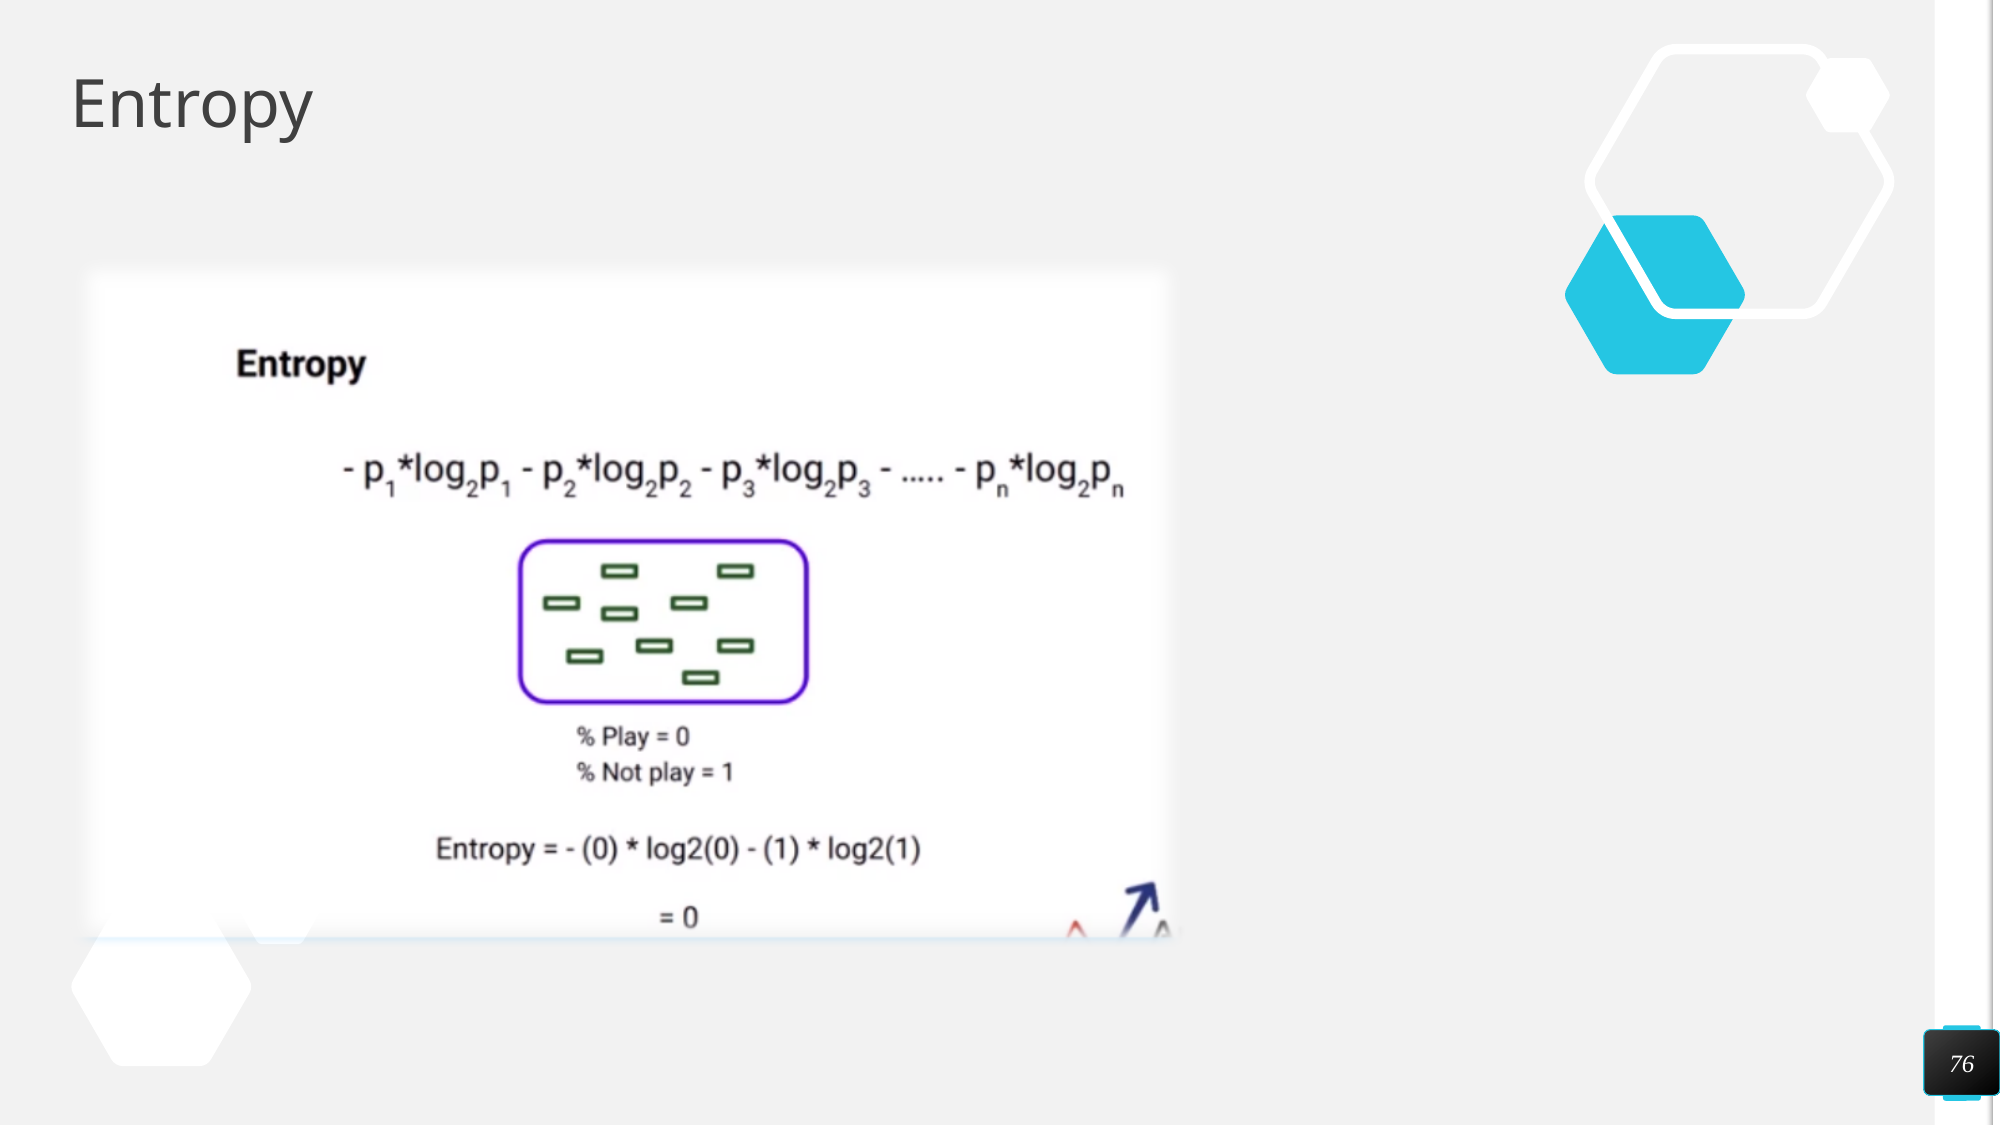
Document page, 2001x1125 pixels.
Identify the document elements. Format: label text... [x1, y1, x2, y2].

slide_number 76 [1923, 1029, 2000, 1096]
title Entropy [70, 70, 1930, 142]
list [70, 253, 1185, 947]
